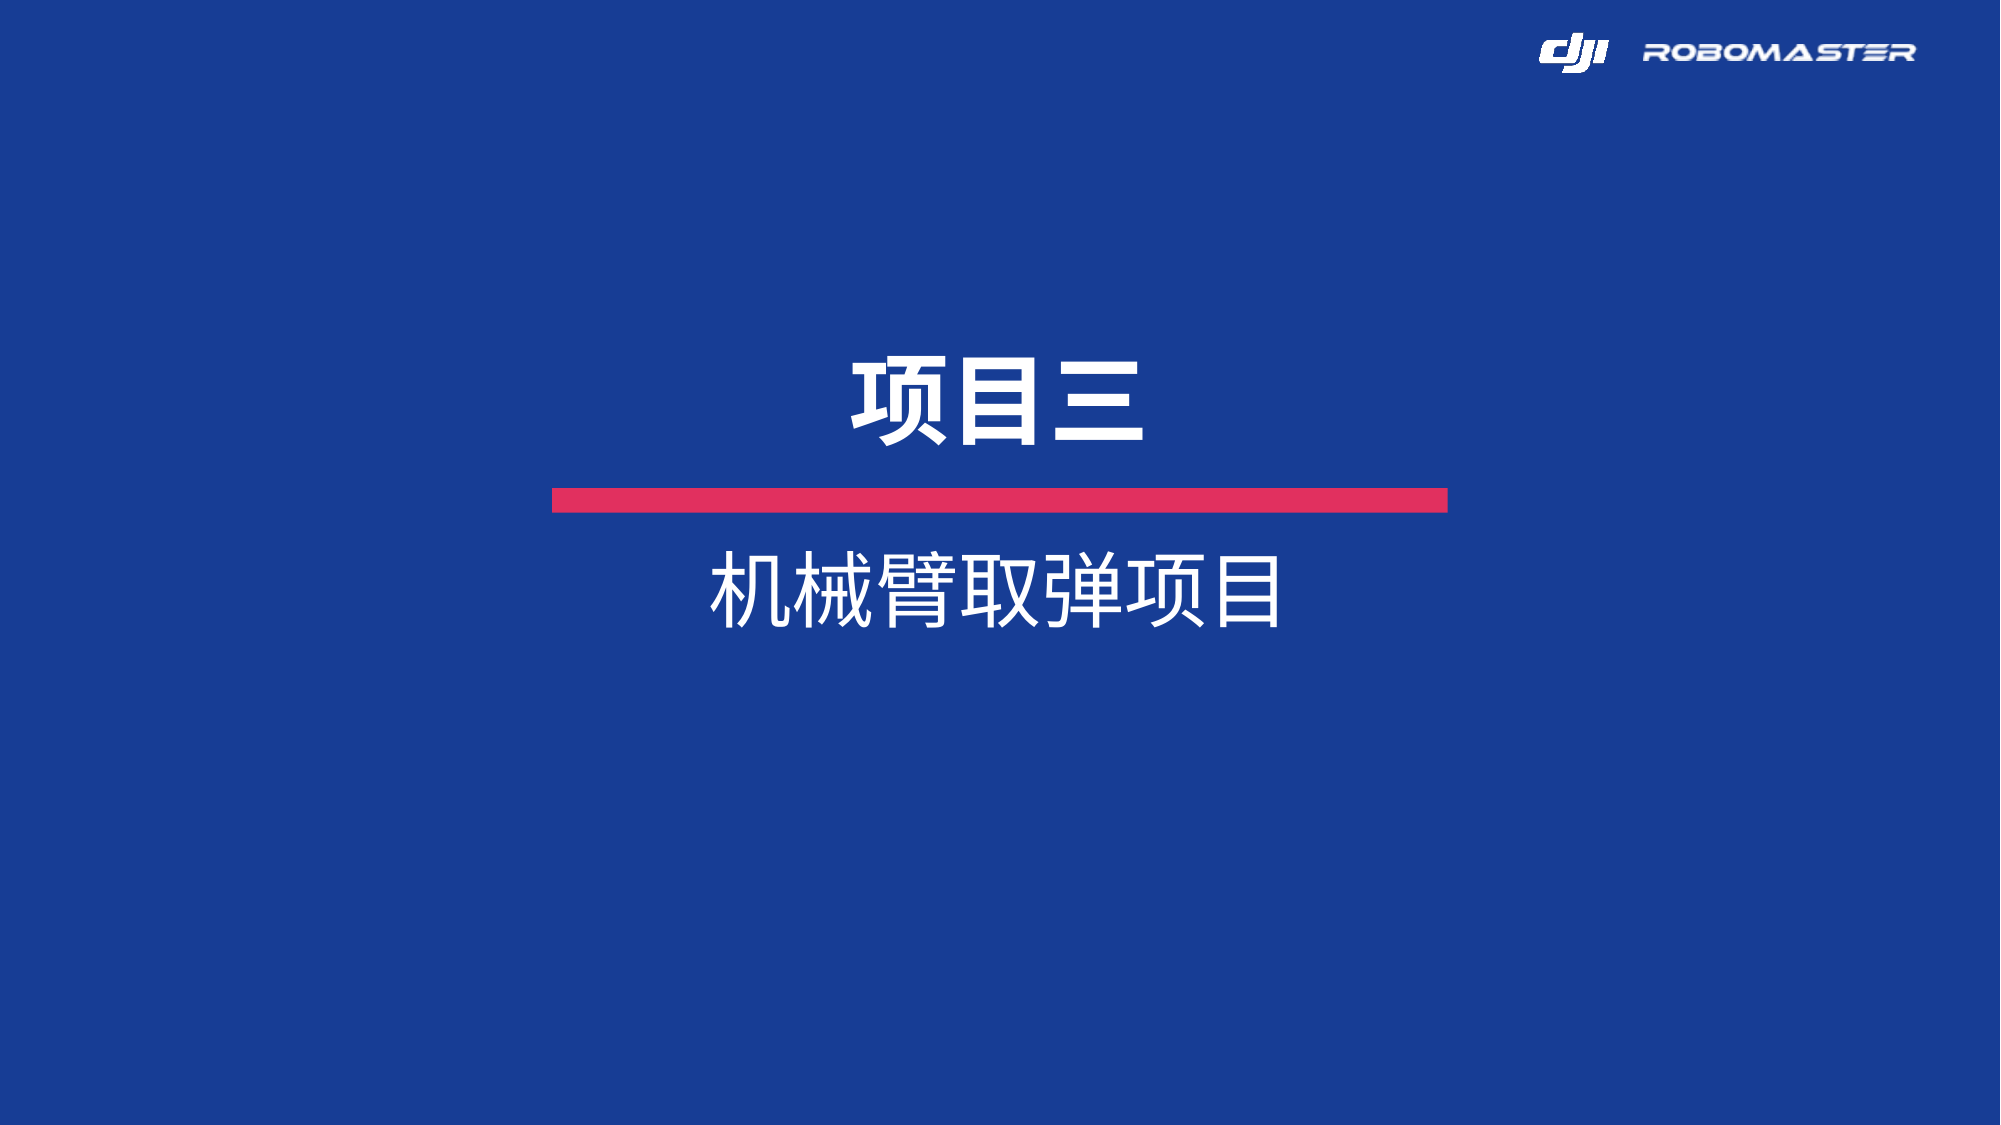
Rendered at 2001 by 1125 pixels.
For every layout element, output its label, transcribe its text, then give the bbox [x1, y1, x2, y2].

list 机械臂取弹项目 [552, 530, 1448, 664]
picture [1643, 44, 1918, 61]
picture [1532, 25, 1615, 80]
list 项目三 [552, 329, 1448, 480]
